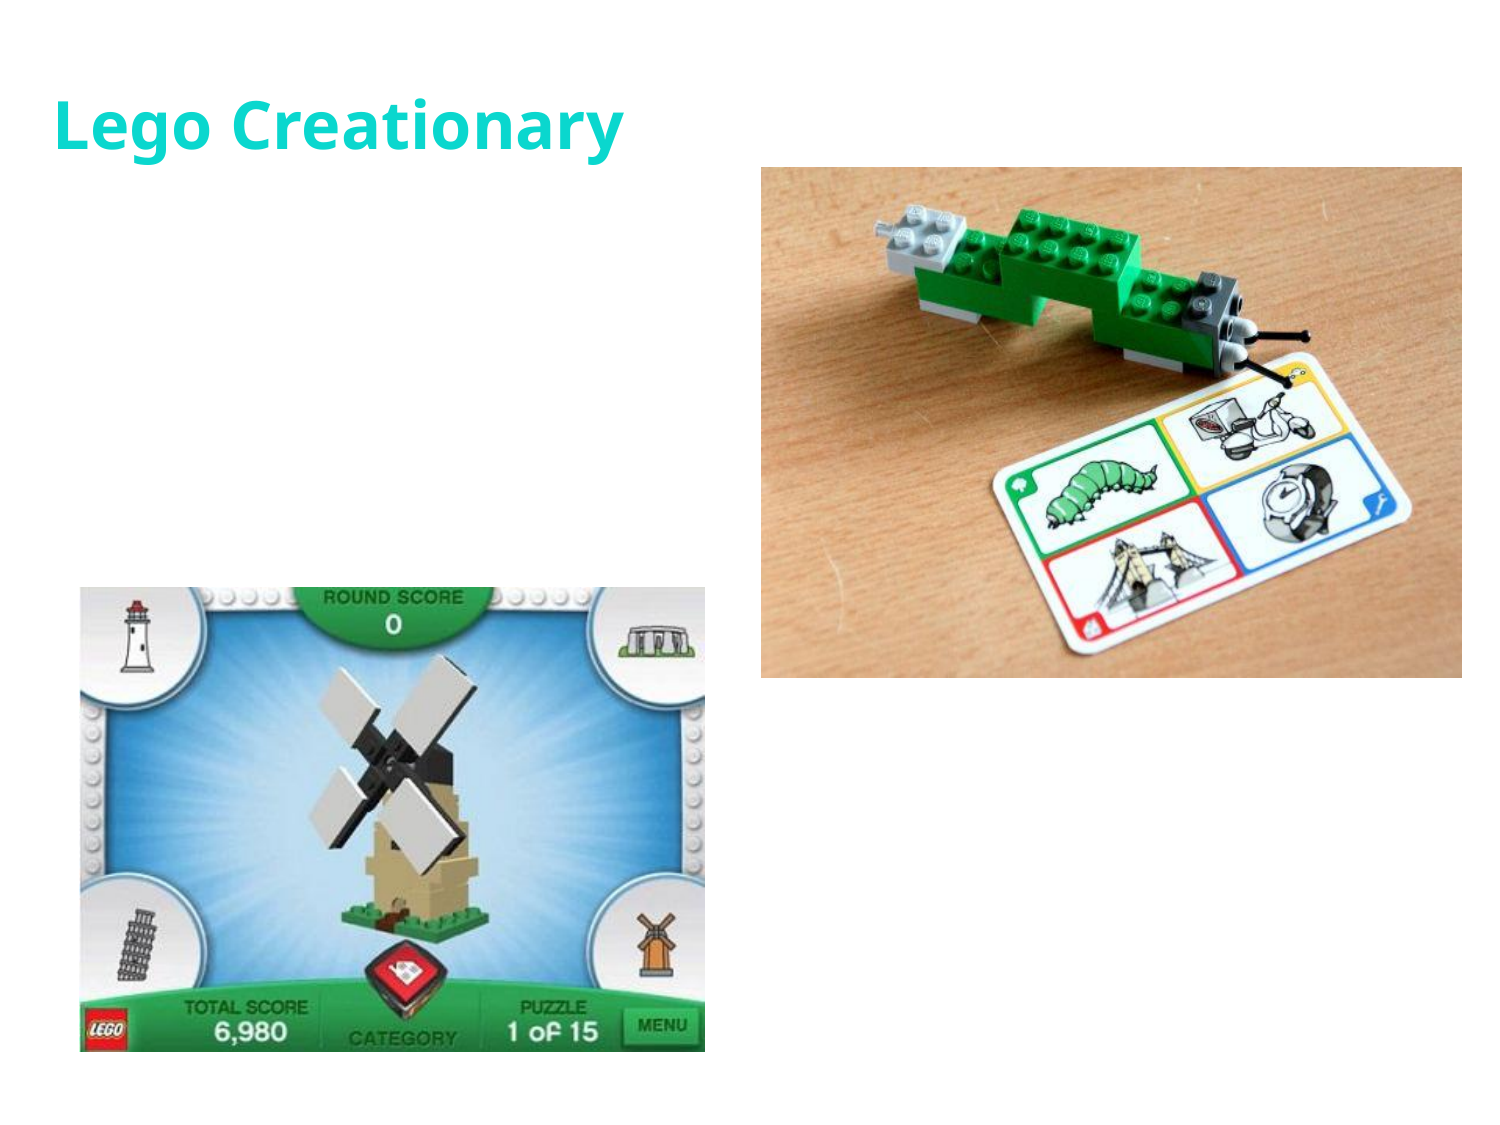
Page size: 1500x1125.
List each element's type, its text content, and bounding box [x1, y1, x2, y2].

picture [78, 586, 705, 1052]
picture [761, 167, 1463, 678]
text_box Lego Creationary [37, 75, 793, 171]
